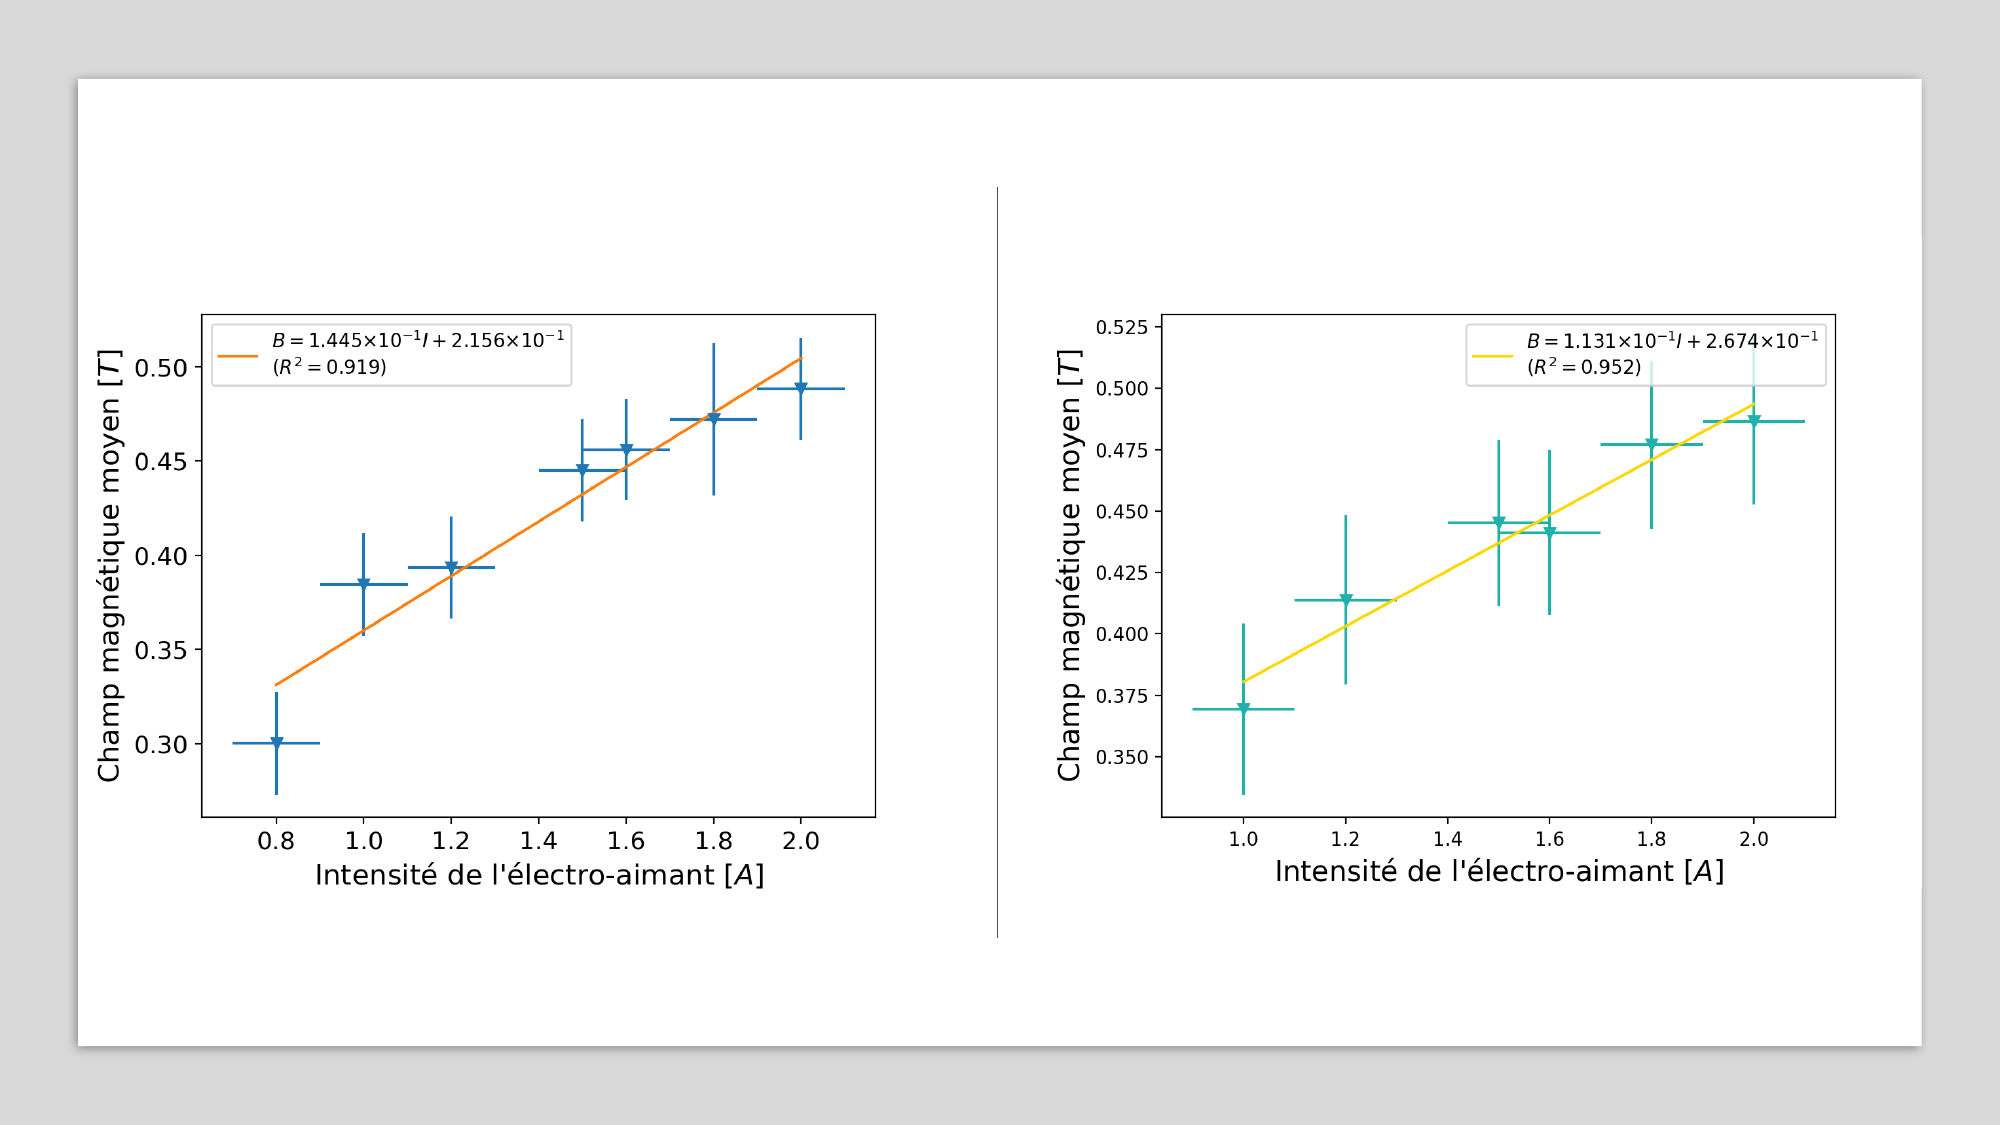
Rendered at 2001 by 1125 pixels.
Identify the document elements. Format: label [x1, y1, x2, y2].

text_box [0, 0, 2000, 1125]
picture [1053, 236, 1922, 889]
text_box [77, 78, 1923, 1047]
picture [93, 236, 962, 889]
